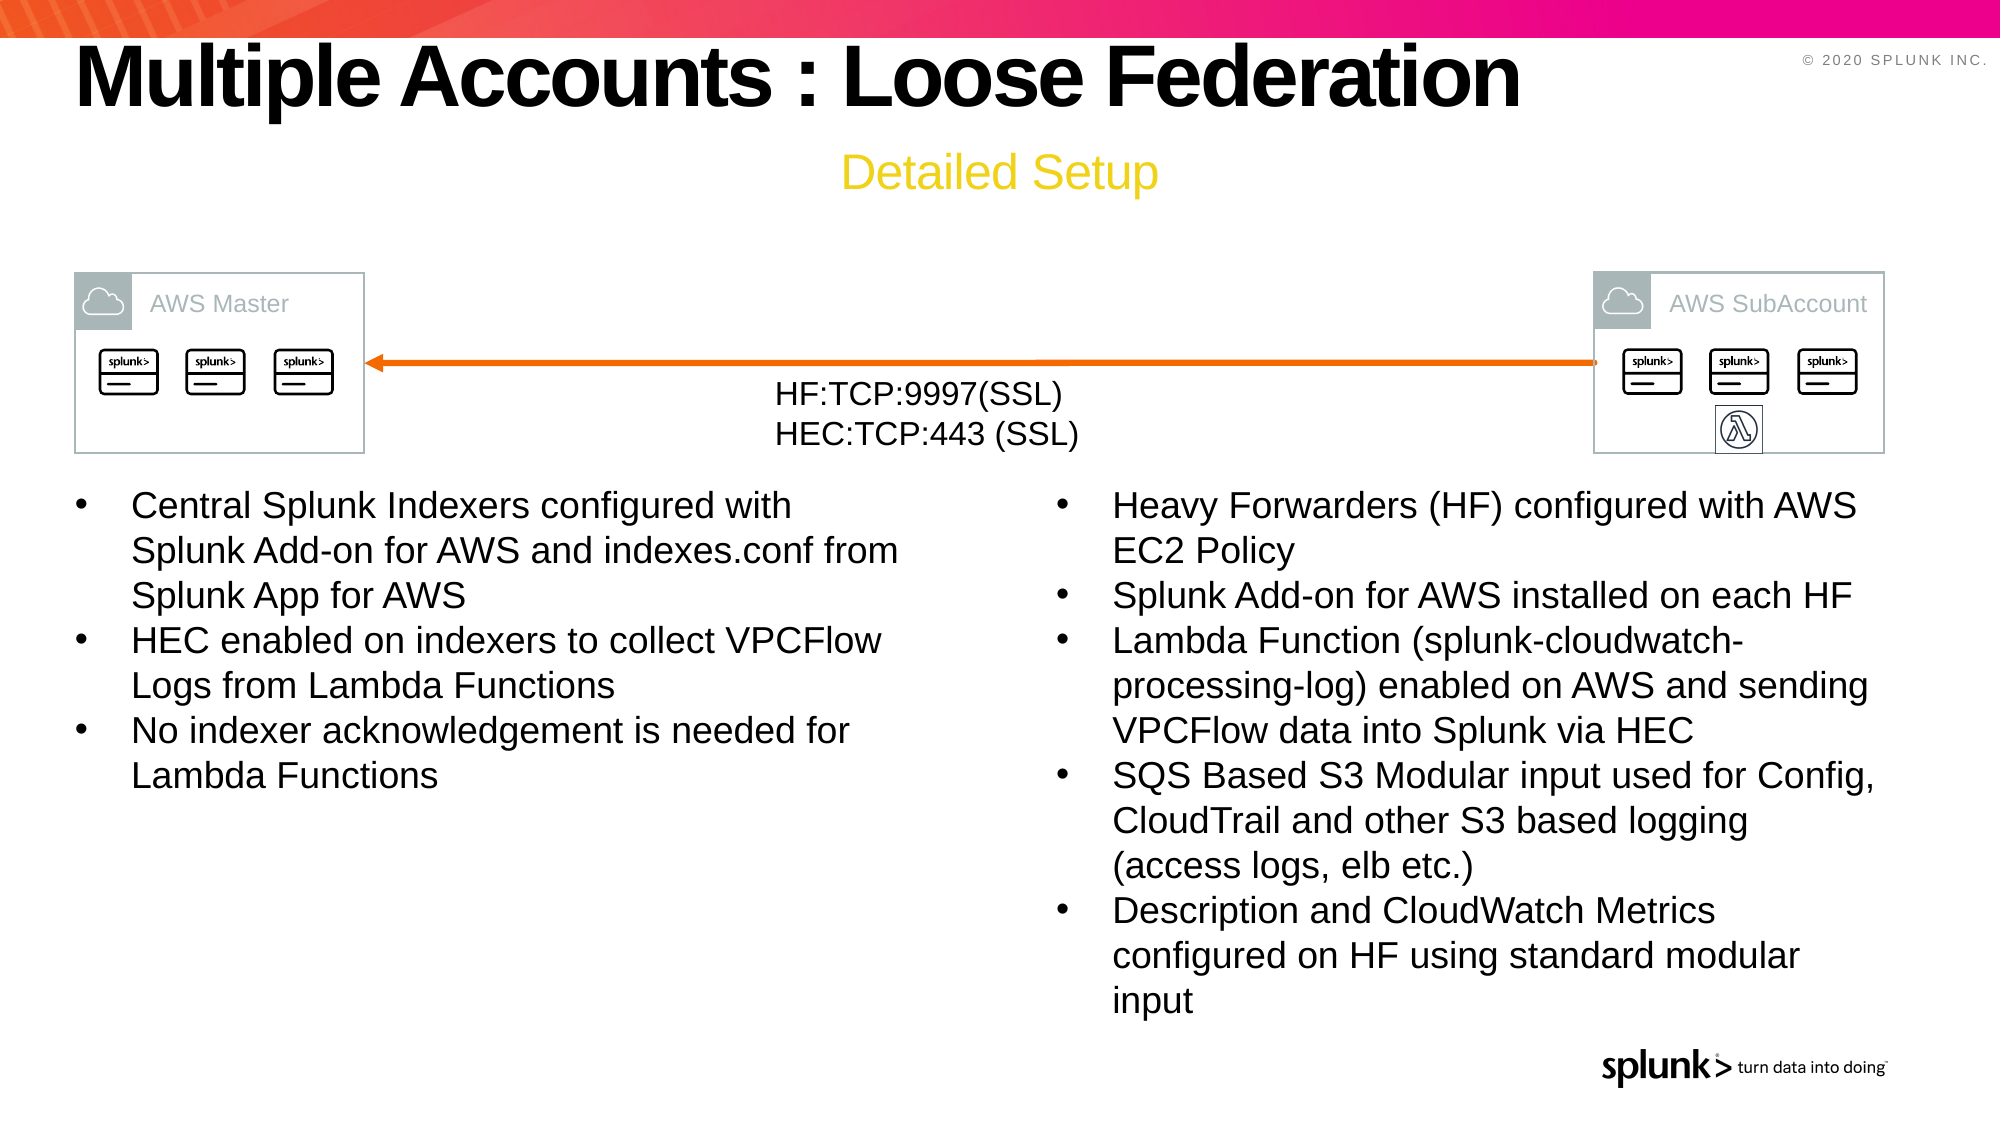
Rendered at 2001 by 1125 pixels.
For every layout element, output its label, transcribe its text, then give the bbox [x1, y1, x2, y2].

subtitle Detailed Setup [74, 144, 1926, 190]
title Multiple Accounts : Loose Federation [74, 50, 1926, 124]
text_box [1594, 272, 1884, 454]
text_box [74, 272, 365, 454]
picture [1602, 1049, 1888, 1088]
text_box Heavy Forwarders (HF) configured with AWS EC2 Policy Splunk Add-on for AWS installed on each HF Lambda Function (splunk-cloudwatch-processing-log) enabled on AWS and sending VPCFlow data into Splunk via HEC SQS Based S3 Modular input used for Config, CloudTrail and other S3 based logging (access logs, elb etc.) Description and CloudWatch Metrics configured on HF using standard modular input [1055, 481, 1884, 1022]
picture [0, 0, 2000, 38]
text_box HF:TCP:9997(SSL) HEC:TCP:443 (SSL) [774, 372, 1081, 453]
text_box Central Splunk Indexers configured with Splunk Add-on for AWS and indexes.conf from Splunk App for AWS HEC enabled on indexers to collect VPCFlow Logs from Lambda Functions No indexer acknowledgement is needed for Lambda Functions [74, 481, 903, 797]
